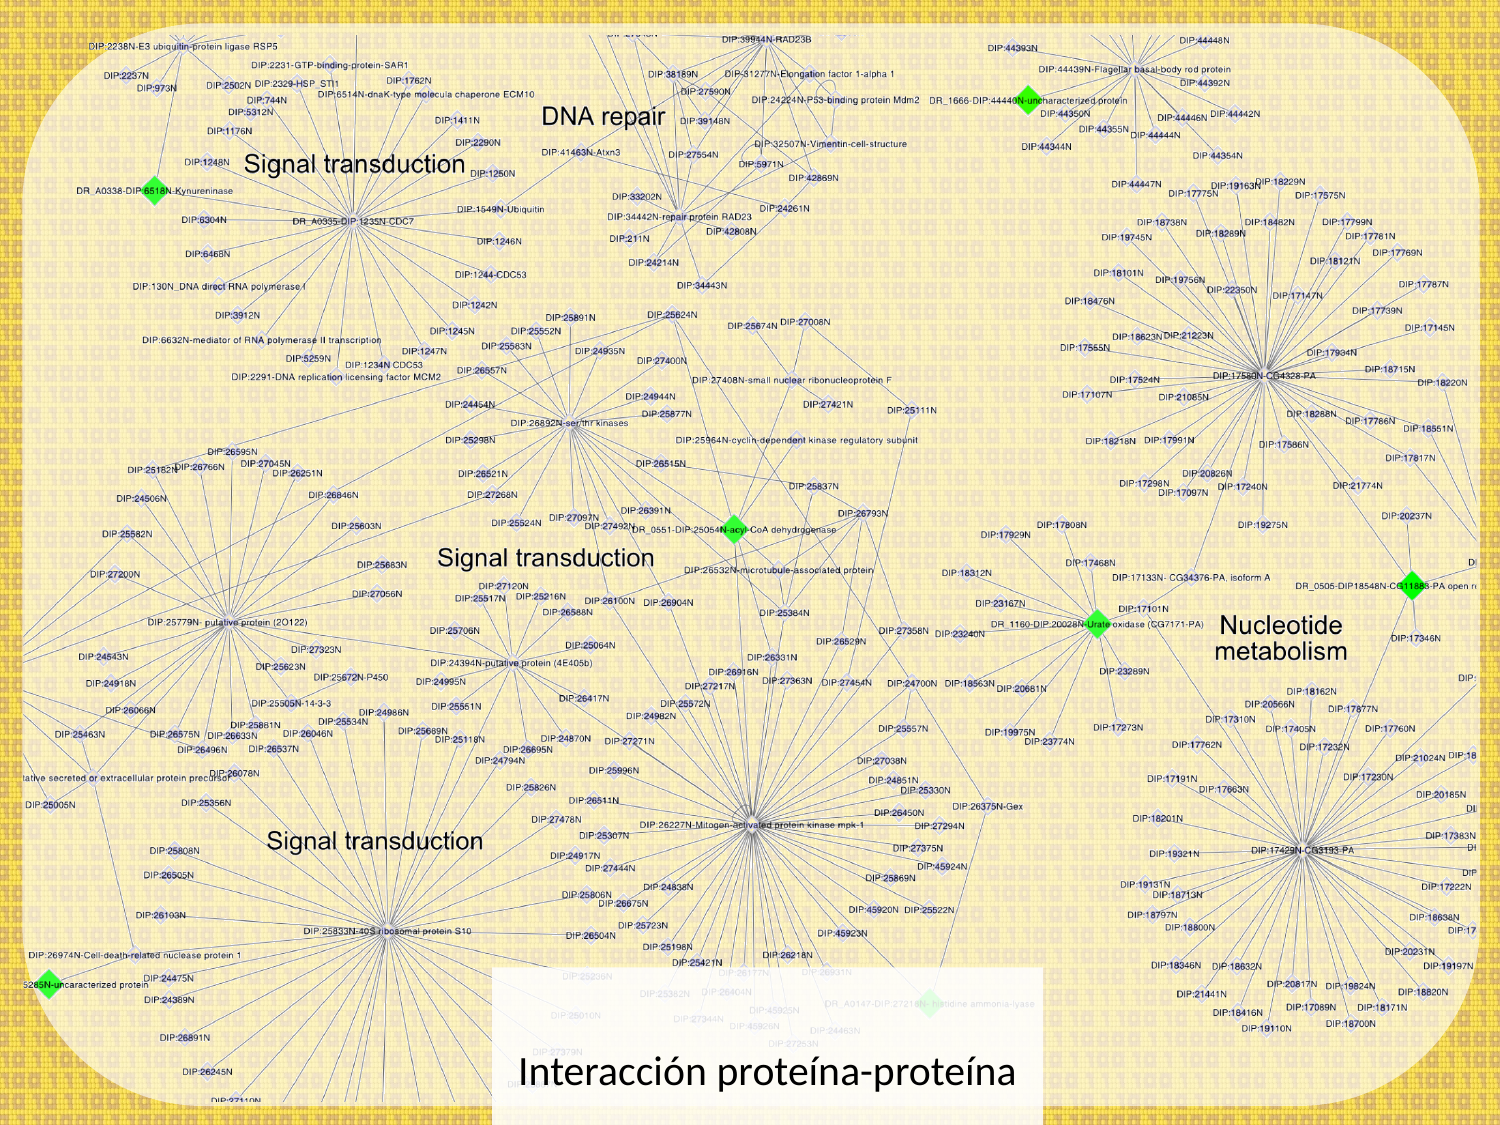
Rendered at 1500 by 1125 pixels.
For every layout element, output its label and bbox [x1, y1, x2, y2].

list [0, 0, 1500, 1125]
picture [23, 34, 1477, 1102]
